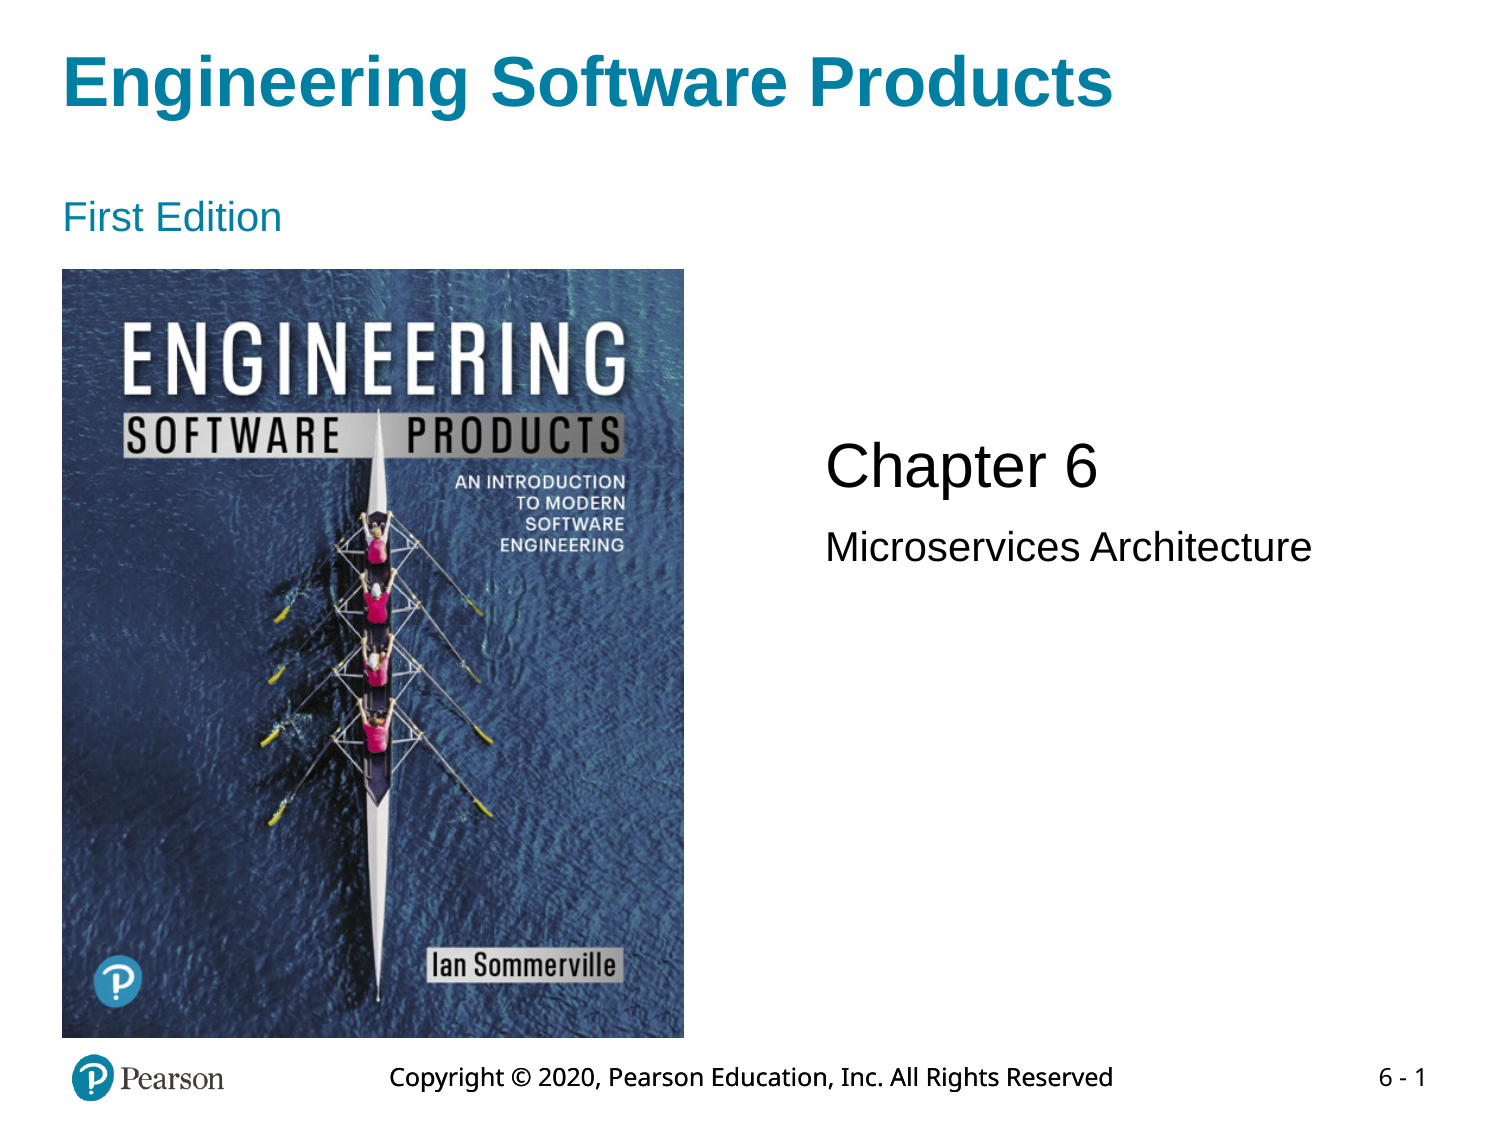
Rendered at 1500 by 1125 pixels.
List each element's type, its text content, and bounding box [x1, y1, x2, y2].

list Chapter 6 [825, 237, 1425, 500]
picture [72, 1054, 89, 1072]
list Microservices Architecture [825, 525, 1425, 1005]
list Copyright © 2020, Pearson Education, Inc. All Rights Reserved [246, 1054, 1259, 1100]
picture [62, 269, 684, 1038]
list First Edition [62, 189, 1413, 269]
picture [99, 1054, 224, 1101]
picture [81, 1064, 107, 1089]
title Engineering Software Products [62, 35, 1438, 175]
picture [72, 1087, 83, 1101]
